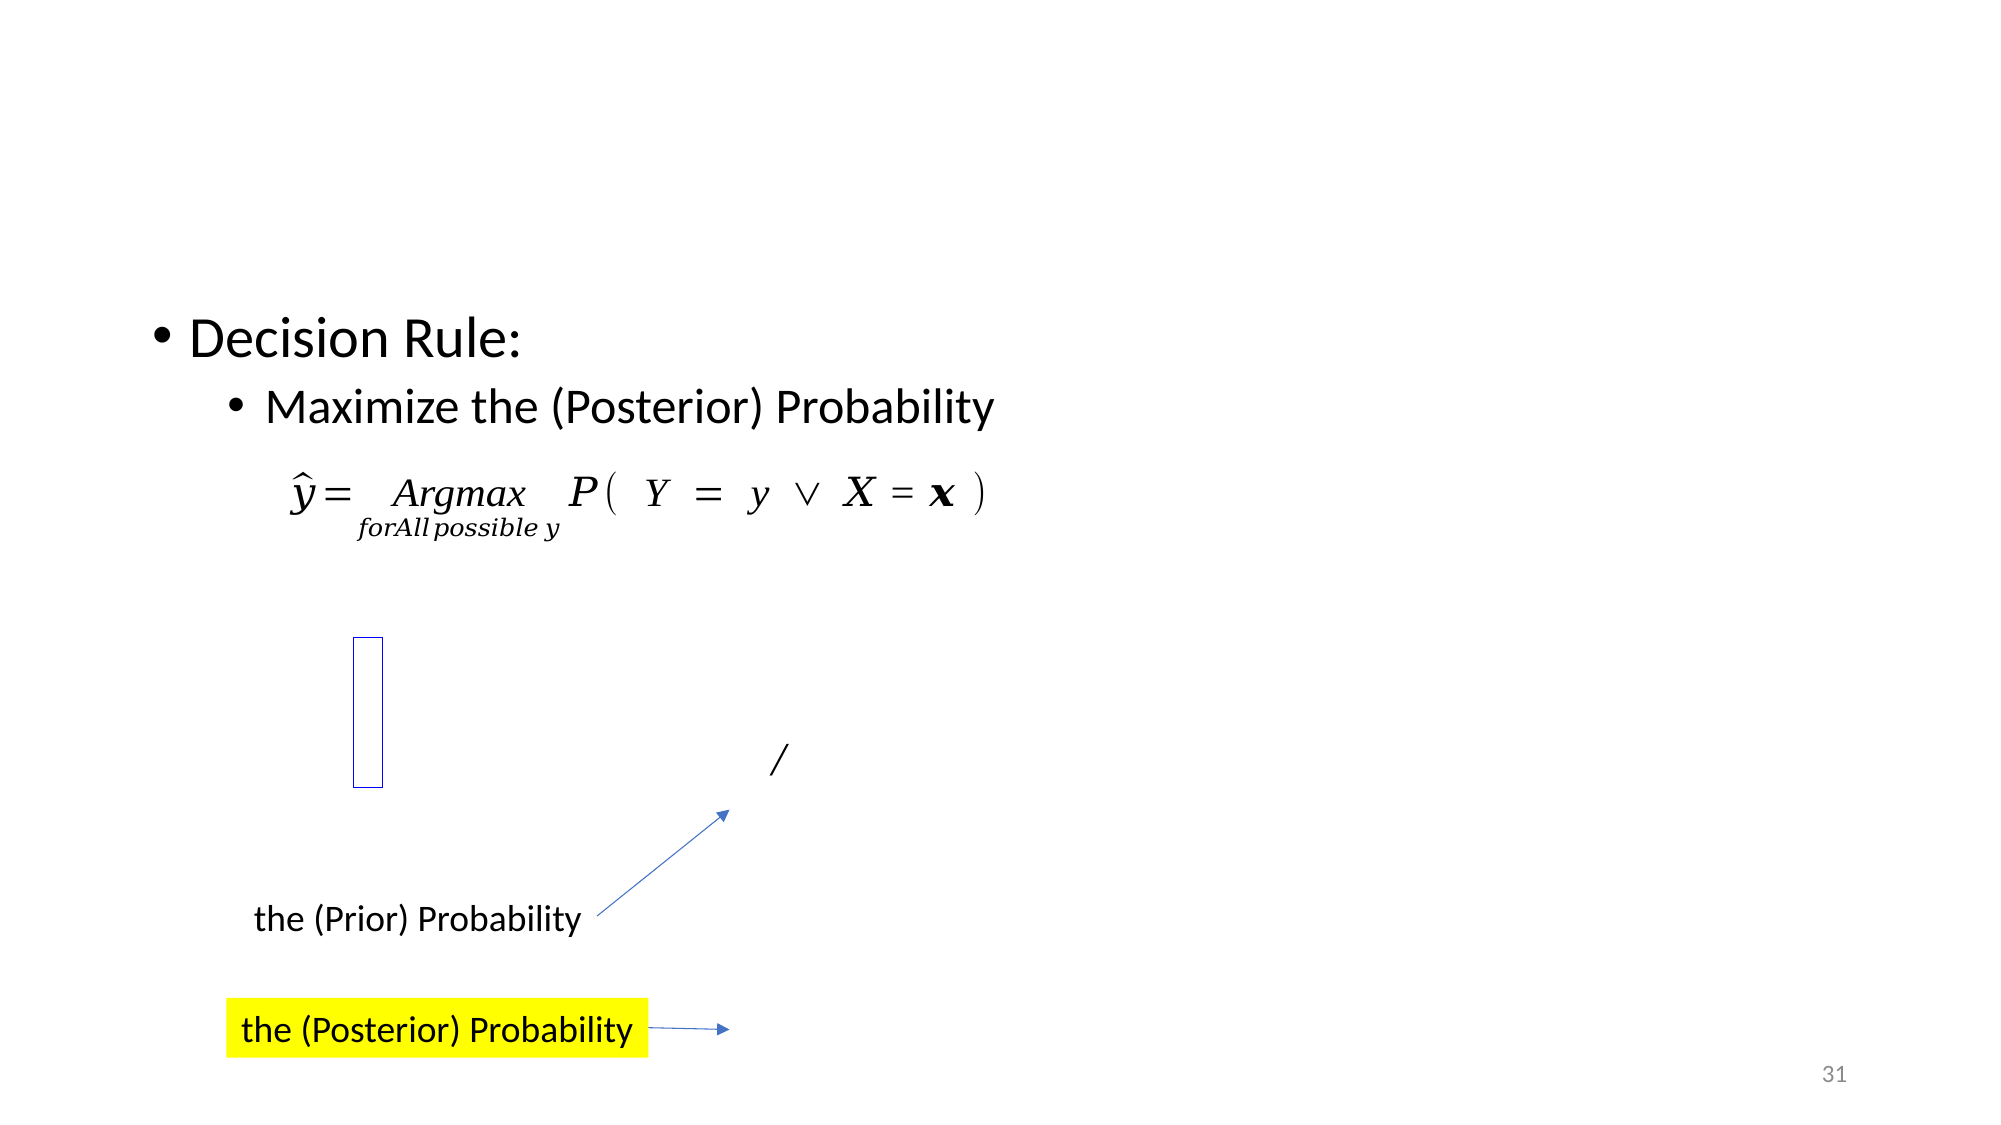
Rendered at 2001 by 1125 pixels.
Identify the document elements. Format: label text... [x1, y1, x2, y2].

list Decision Rule: Maximize the (Posterior) Probability [137, 299, 1863, 469]
text_box the (Prior) Probability [239, 886, 597, 946]
text_box the (Posterior) Probability [226, 997, 649, 1058]
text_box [599, 809, 730, 917]
slide_number 31 [1412, 1042, 1863, 1103]
